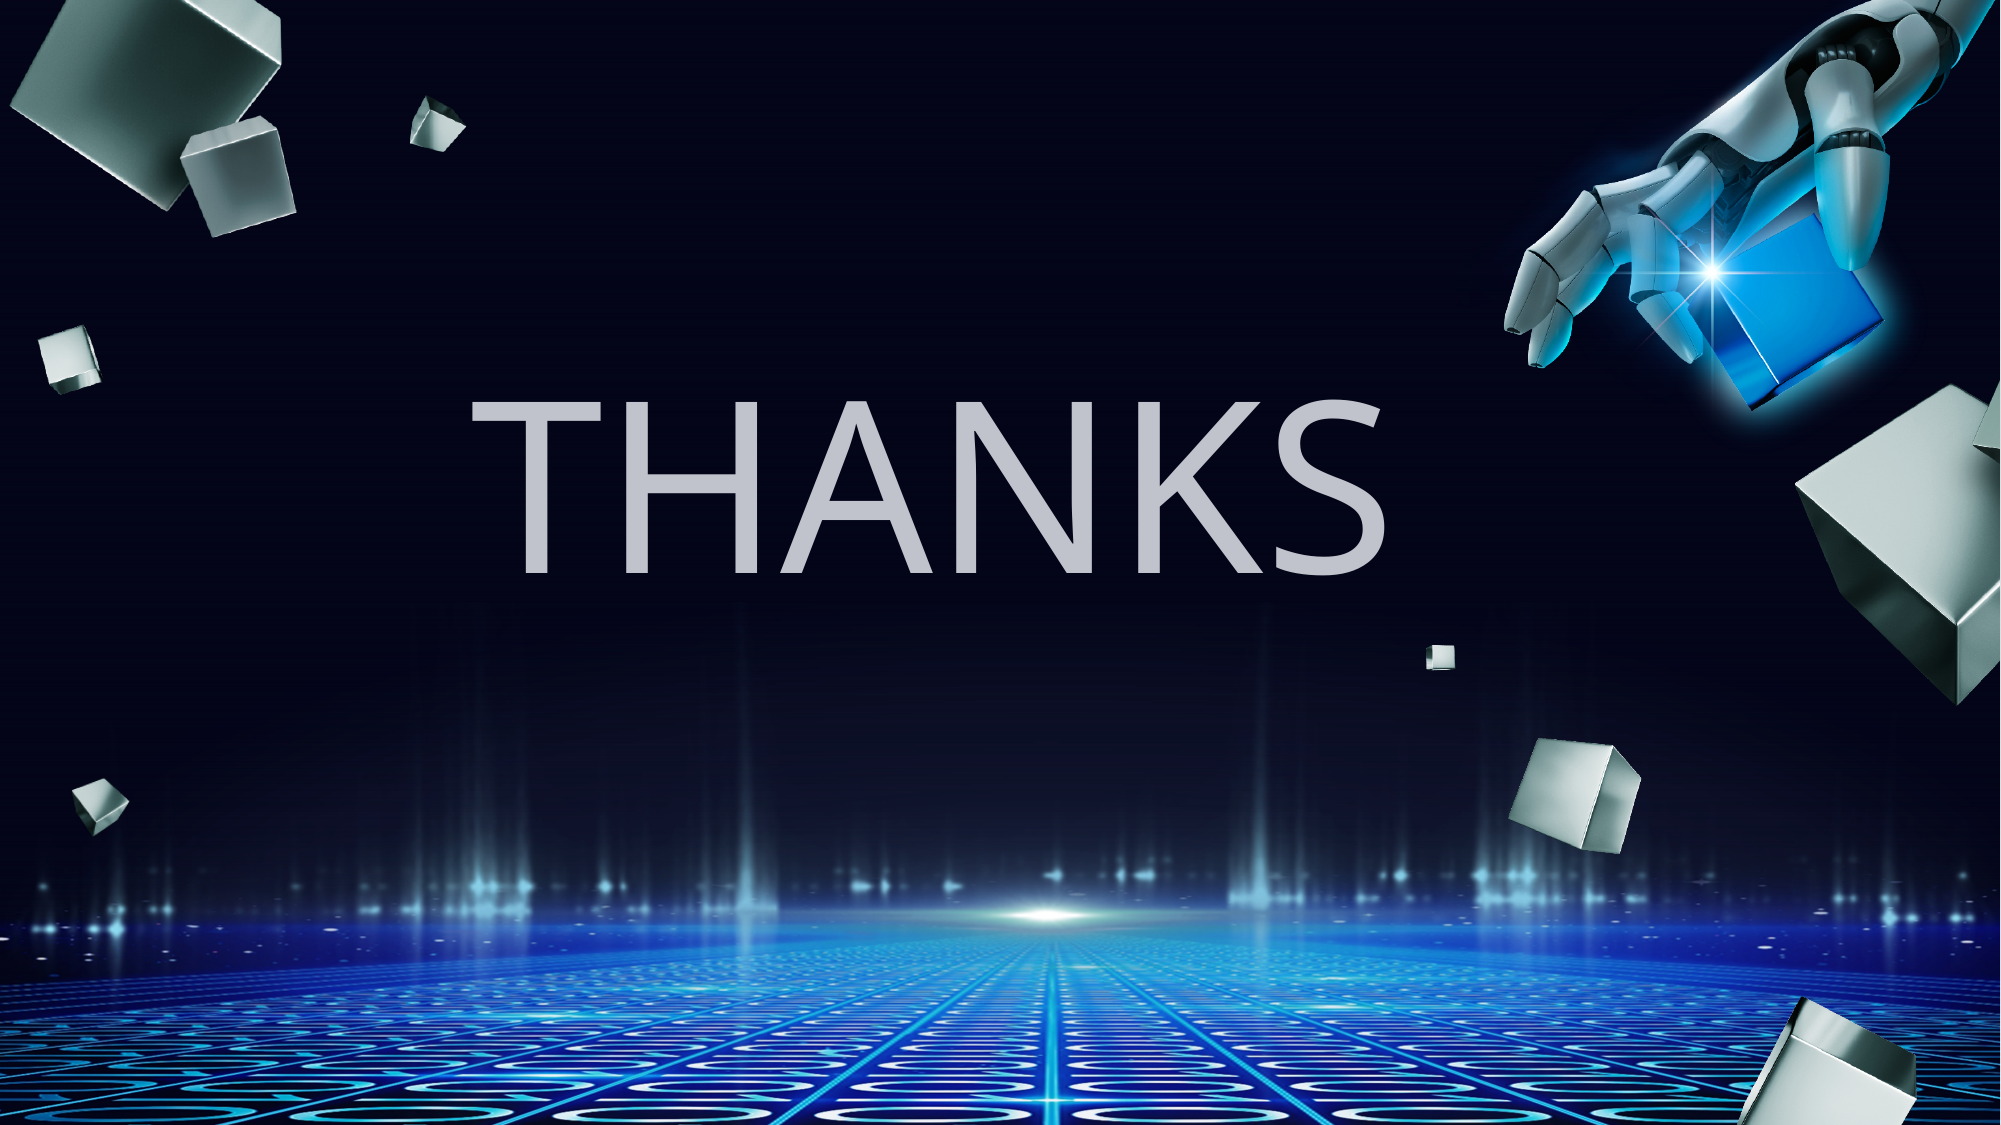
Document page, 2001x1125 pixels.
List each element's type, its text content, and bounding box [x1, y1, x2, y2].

text_box THANKS [455, 326, 1545, 600]
text_box [379, 600, 1621, 713]
picture [0, 0, 2001, 1125]
